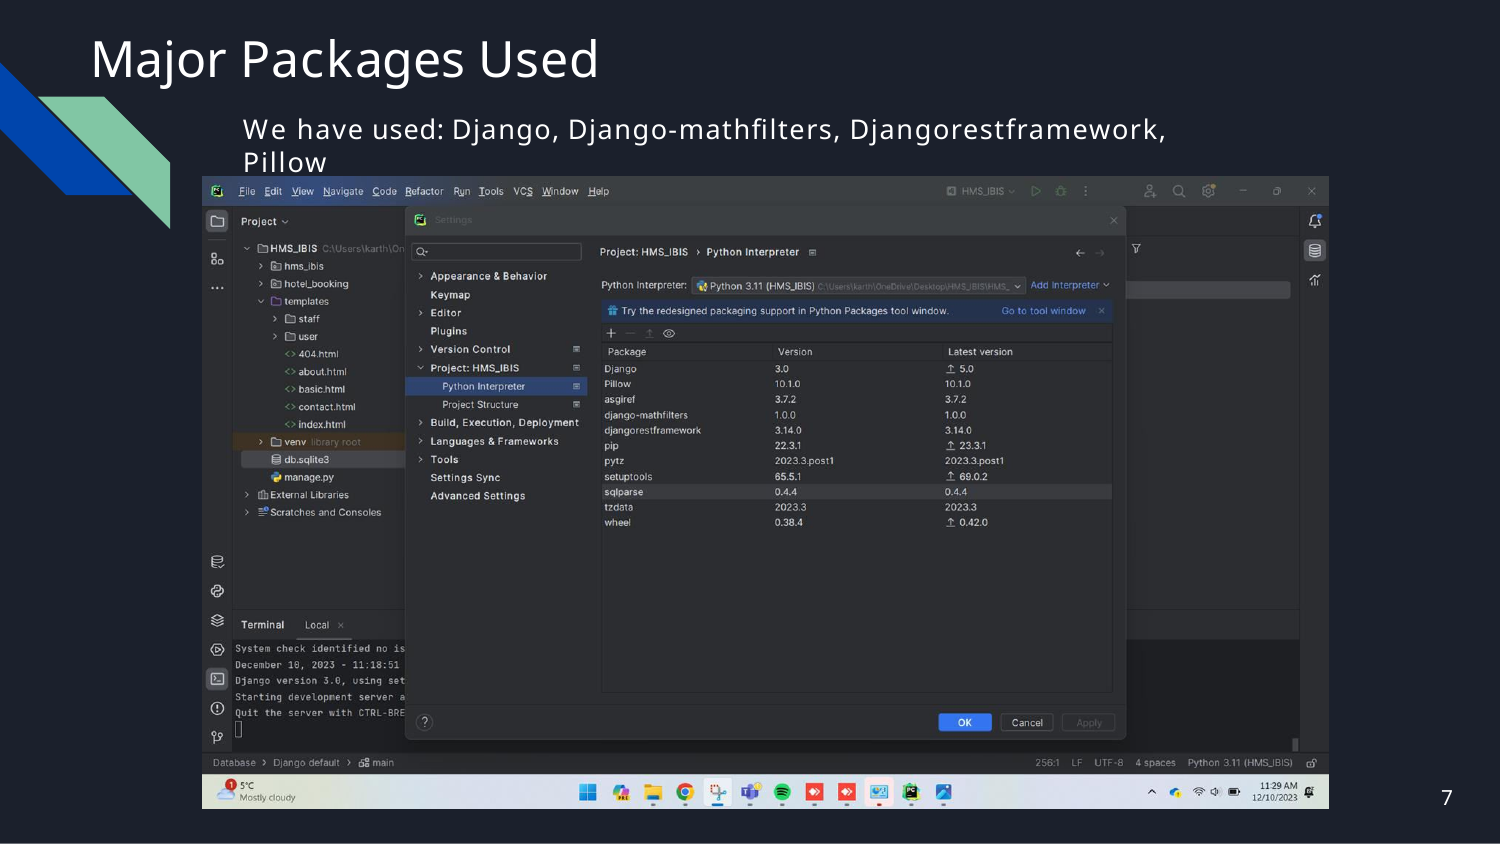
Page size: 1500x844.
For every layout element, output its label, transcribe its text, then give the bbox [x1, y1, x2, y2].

picture [202, 175, 1329, 810]
slide_number 7 [1434, 782, 1472, 844]
title Major Packages Used [88, 25, 626, 169]
text_box We have used: Django, Django-mathfilters, Djangorestframework, Pillow [240, 110, 1218, 174]
